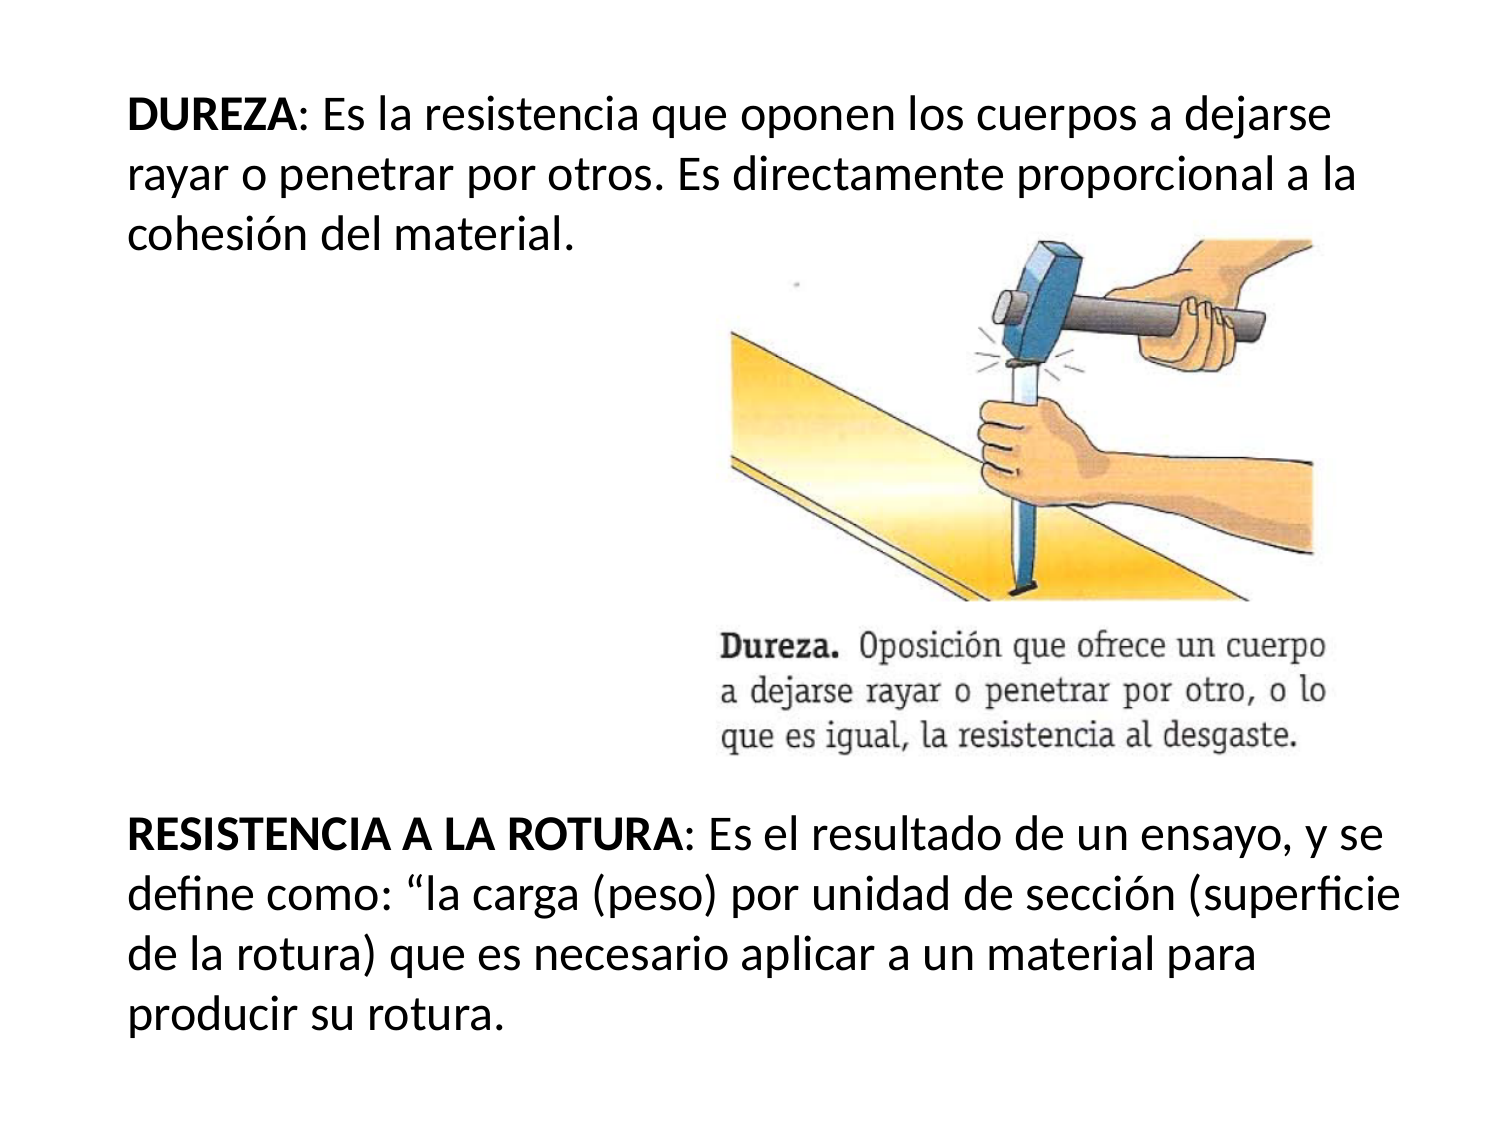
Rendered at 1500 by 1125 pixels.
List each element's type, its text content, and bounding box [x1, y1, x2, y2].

picture [702, 207, 1340, 780]
text_box DUREZA: Es la resistencia que oponen los cuerpos a dejarse rayar o penetrar por otros. Es directamente proporcional a la cohesión del material. RESISTENCIA A LA ROTURA: Es el resultado de un ensayo, y se define como: “la carga (peso) por unidad de sección (superficie de la rotura) que es necesario aplicar a un material para producir su rotura. [112, 72, 1424, 1048]
